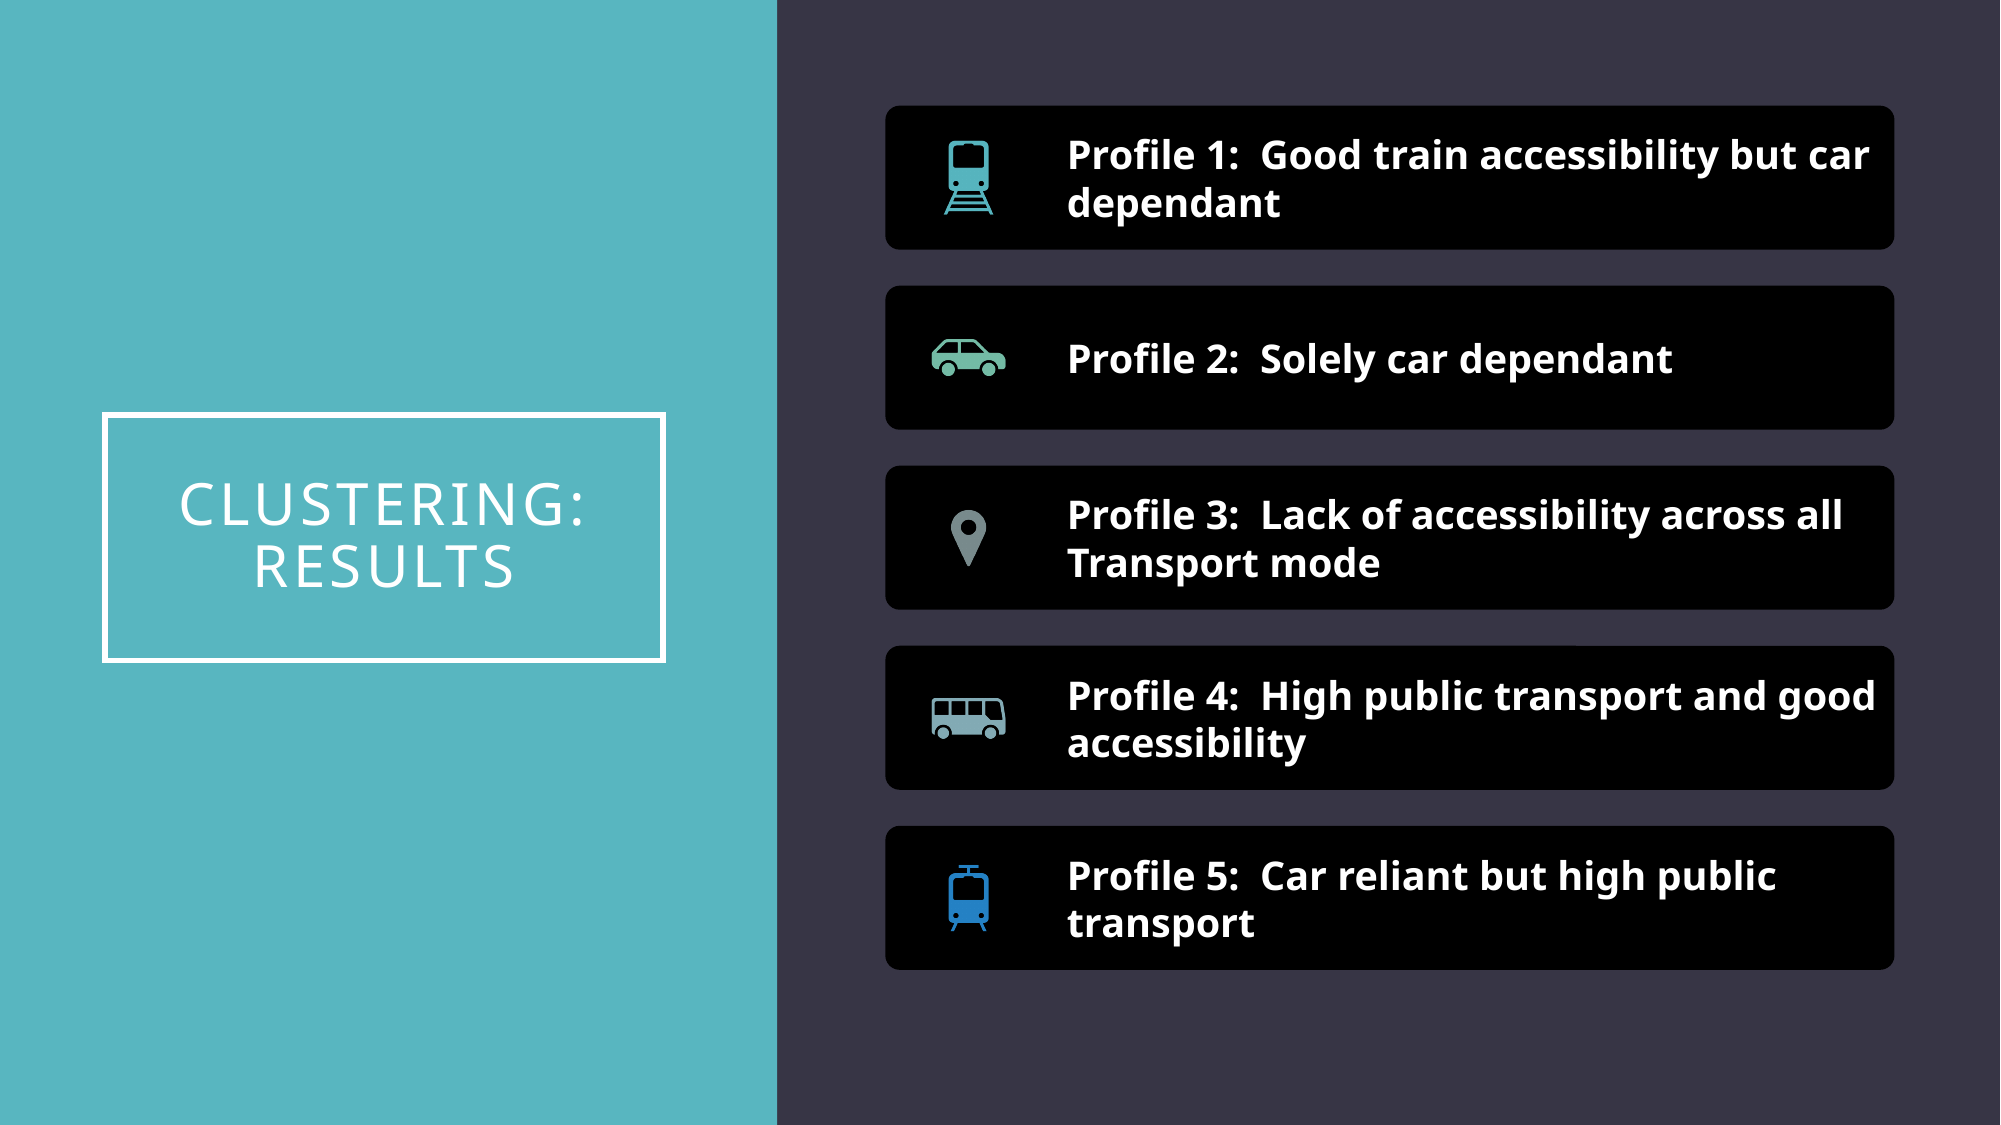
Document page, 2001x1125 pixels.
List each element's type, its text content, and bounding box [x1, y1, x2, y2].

title CLUSTERING: RESULTS [102, 412, 666, 663]
text_box [0, 0, 778, 1125]
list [885, 104, 1895, 971]
text_box [779, 0, 2000, 1125]
